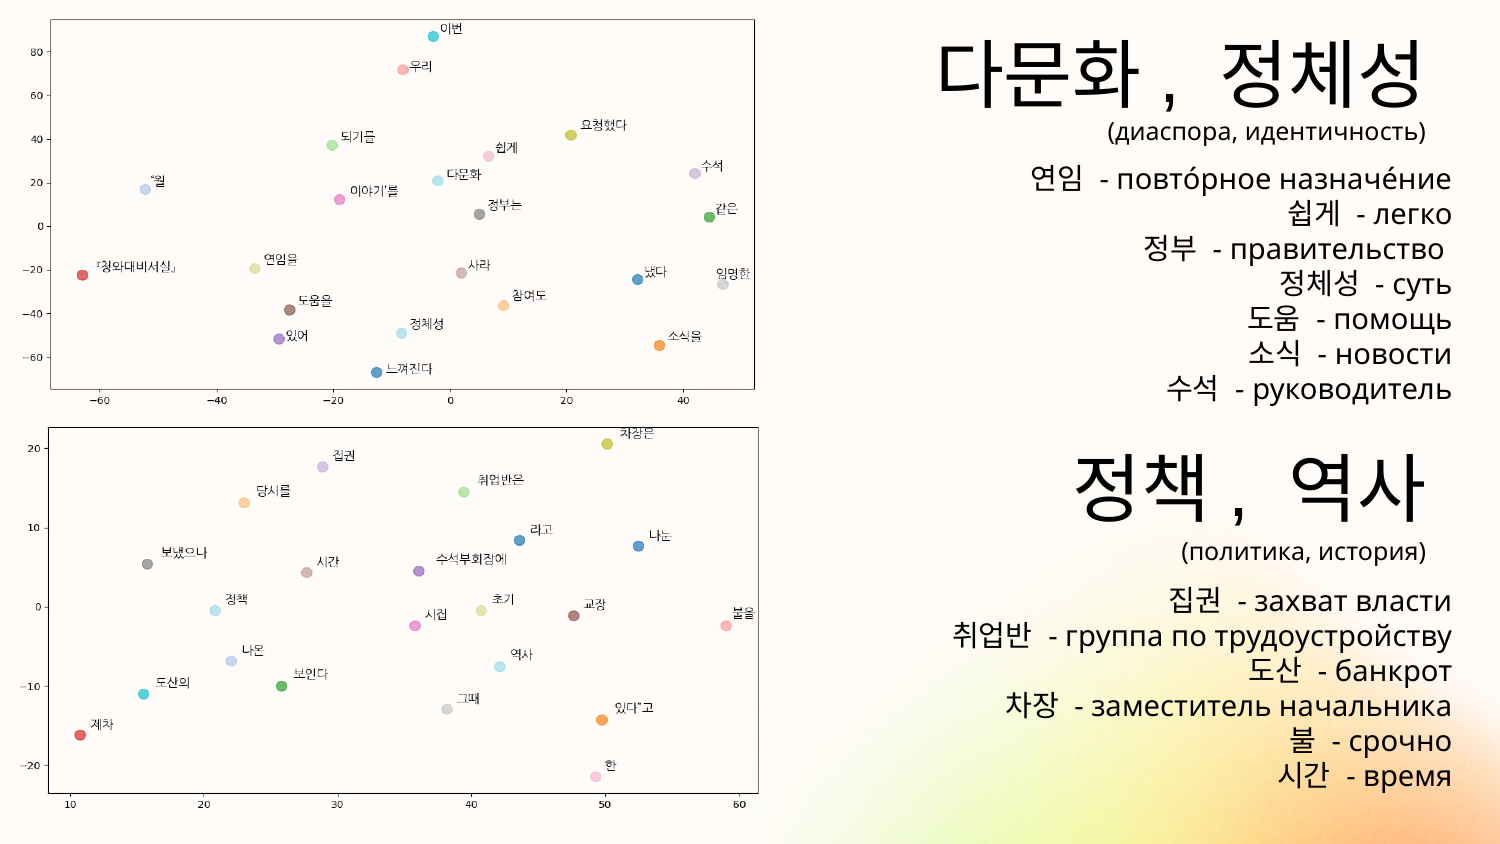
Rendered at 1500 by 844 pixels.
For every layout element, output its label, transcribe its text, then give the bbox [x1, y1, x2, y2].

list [17, 8, 764, 413]
text_box (диаспора, идентичность) [941, 107, 1442, 153]
text_box 정책, 역사 [963, 433, 1442, 528]
picture [15, 421, 764, 811]
text_box 다문화, 정체성 [808, 20, 1441, 125]
text_box (политика, история) [941, 528, 1442, 573]
text_box 연임 - повто́рное назначе́ние 쉽게 - легко 정부 - правительство 정체성 - суть 도움 - помощь 소식 - новости 수석 - руководитель [832, 152, 1468, 422]
text_box 집권 - захват власти 취업반 - группа по трудоустройству 도산 - банкрот 차장 - заместитель начальника 불 - срочно 시간 - время [860, 575, 1468, 800]
